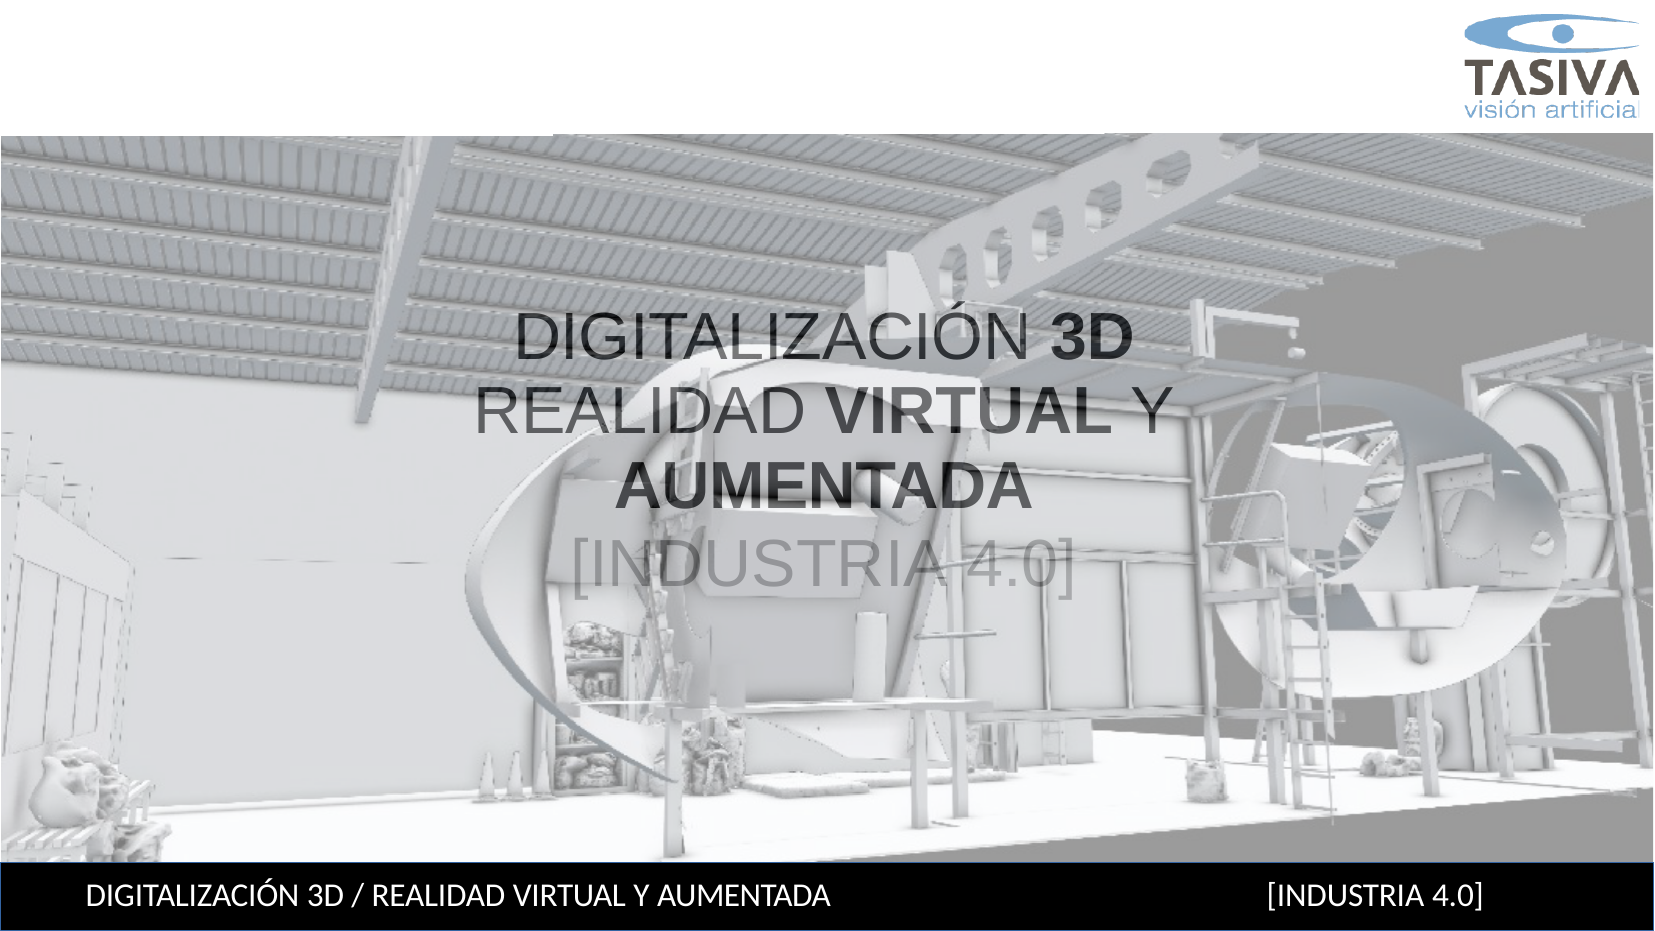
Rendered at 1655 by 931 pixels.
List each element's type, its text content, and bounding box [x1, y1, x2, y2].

text_box [0, 129, 1654, 862]
text_box [1464, 14, 1640, 119]
text_box [0, 862, 1654, 931]
footer DIGITALIZACIÓN 3D / REALIDAD VIRTUAL Y AUMENTADA [83, 879, 846, 931]
slide_number [INDUSTRIA 4.0] [1264, 879, 1488, 931]
